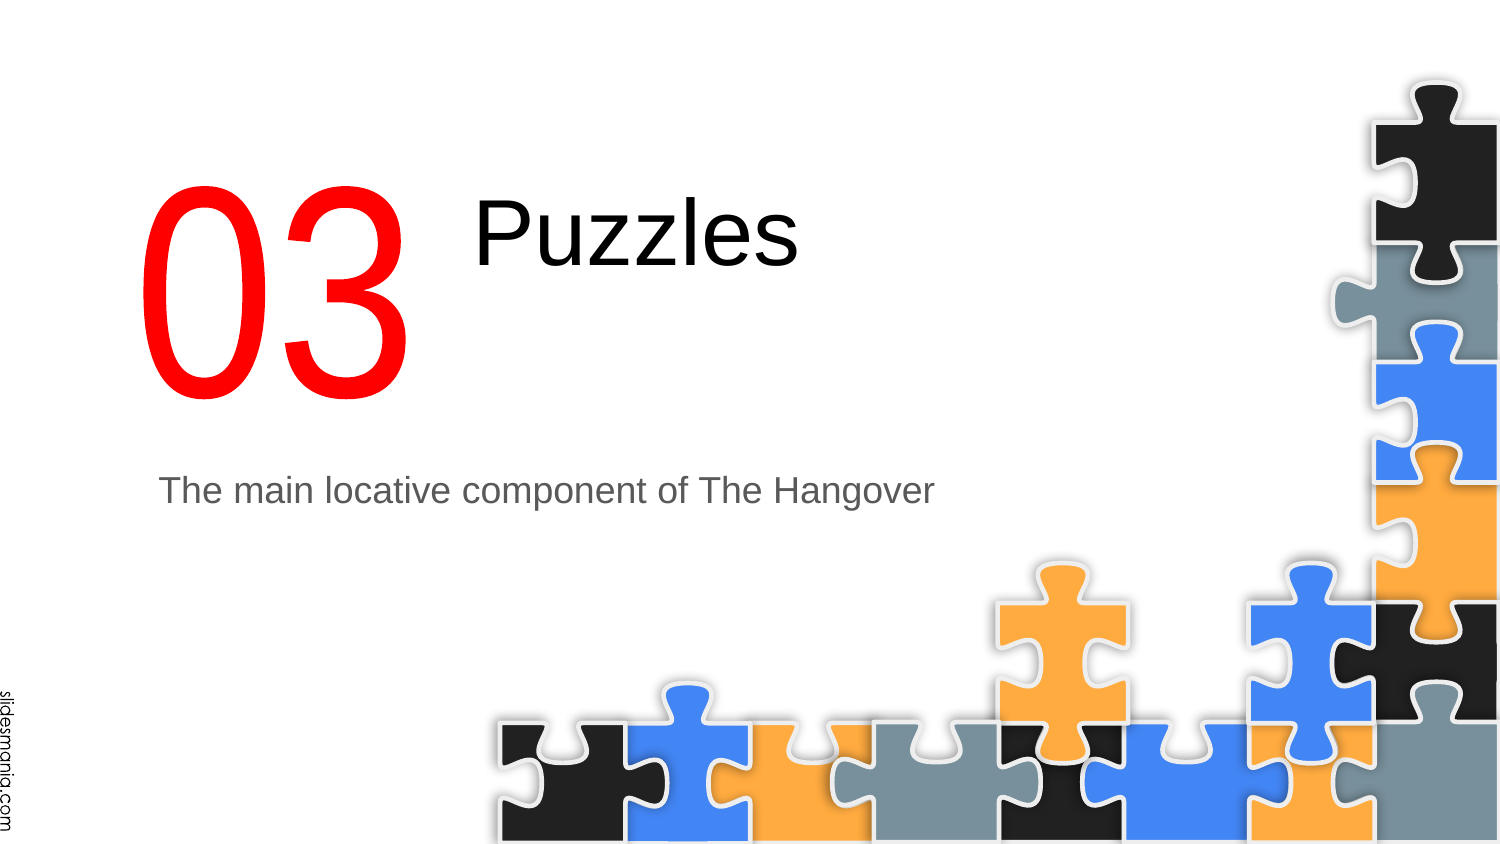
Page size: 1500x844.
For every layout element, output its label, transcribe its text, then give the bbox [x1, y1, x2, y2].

title Puzzles [457, 165, 1218, 420]
list The main locative component of The Hangover [143, 448, 1192, 593]
